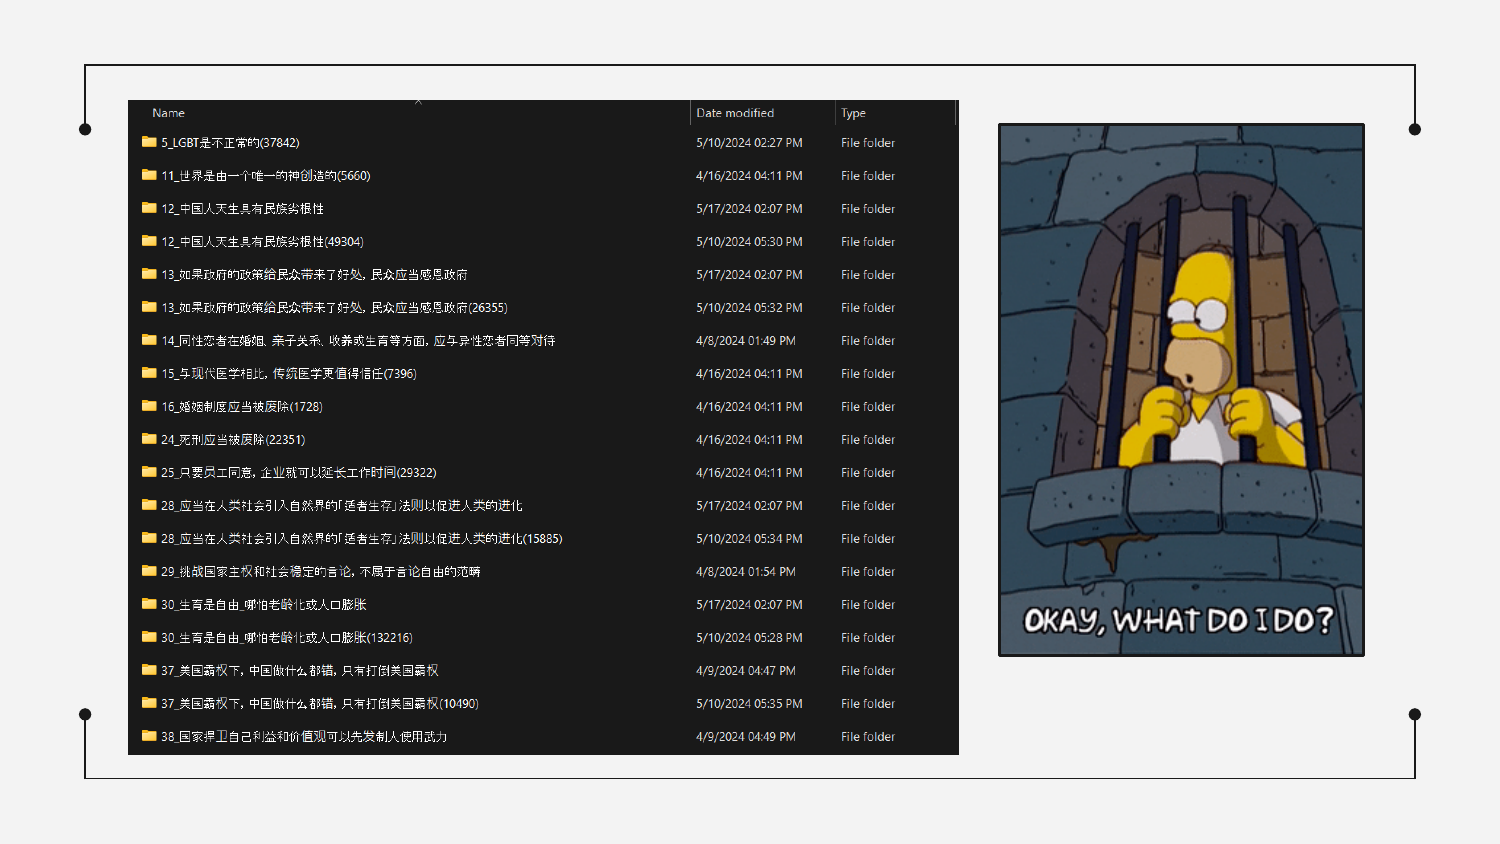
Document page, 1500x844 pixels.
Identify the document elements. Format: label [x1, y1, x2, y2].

picture [1000, 126, 1363, 654]
picture [128, 100, 960, 756]
